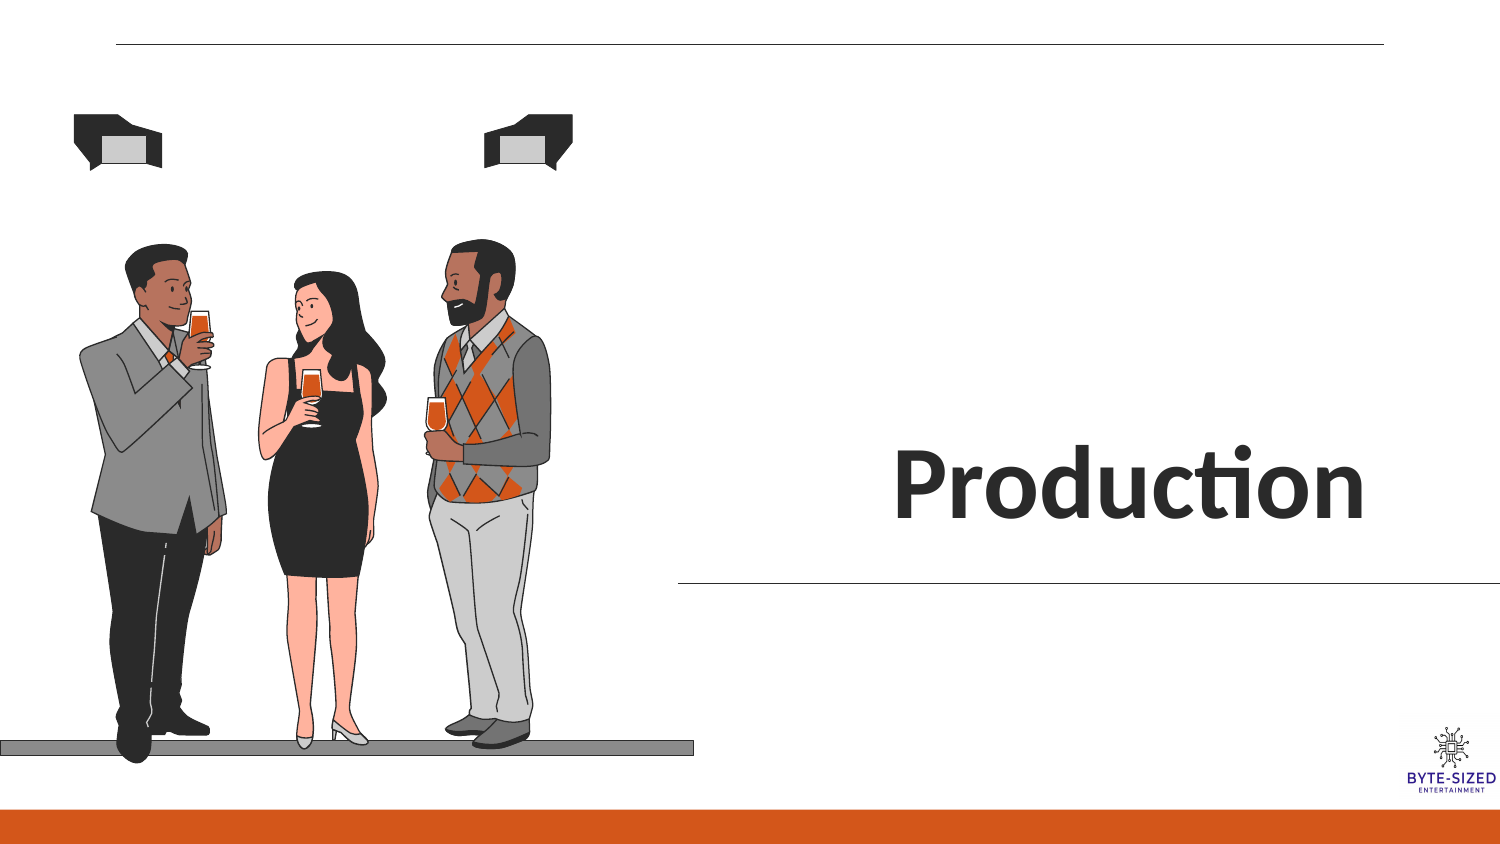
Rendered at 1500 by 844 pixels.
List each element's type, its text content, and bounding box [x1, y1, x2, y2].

picture [1398, 713, 1500, 800]
title Production [625, 387, 1383, 567]
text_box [257, 270, 389, 750]
text_box [0, 740, 73, 756]
text_box [232, 740, 256, 756]
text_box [78, 243, 228, 764]
text_box [553, 740, 694, 756]
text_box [73, 114, 573, 171]
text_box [423, 239, 553, 750]
text_box [390, 740, 421, 756]
